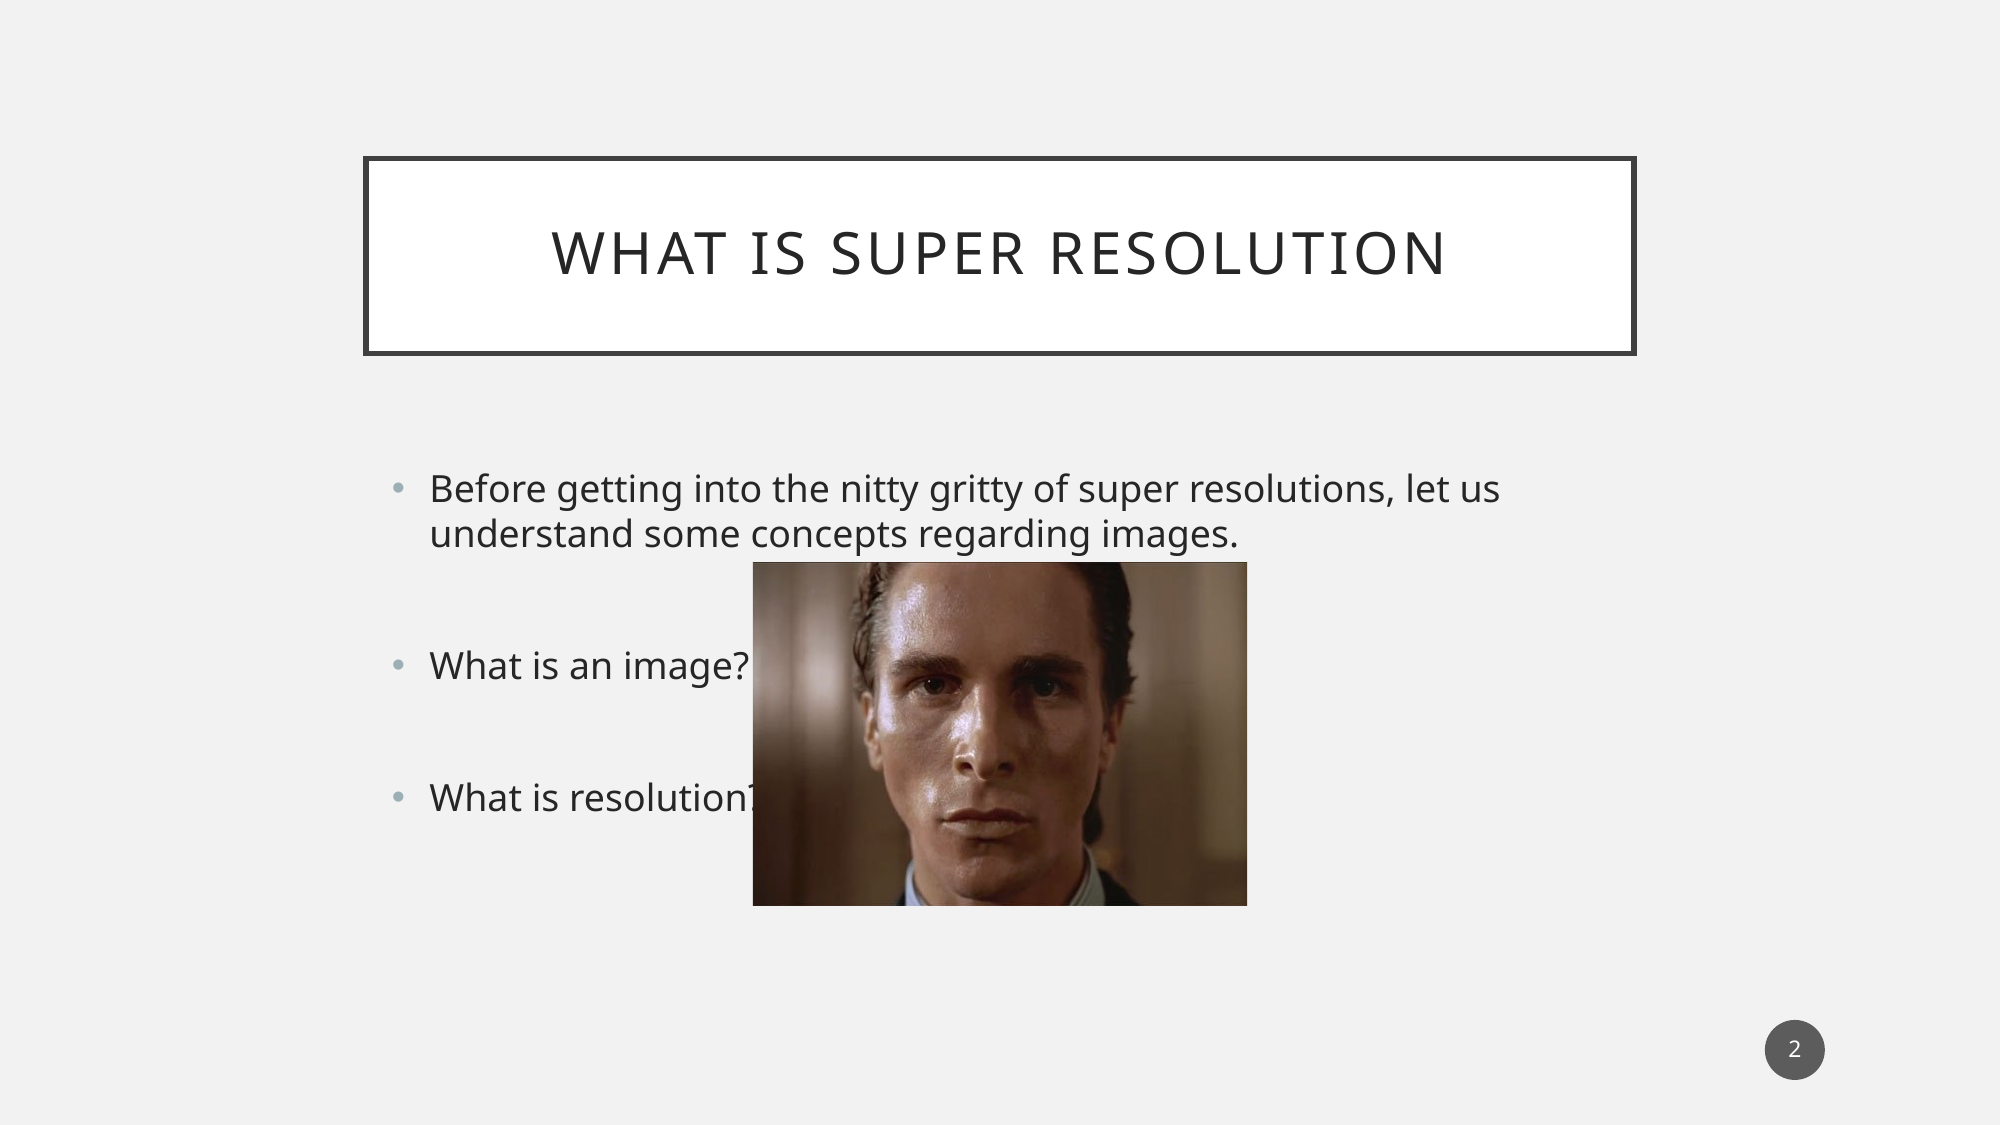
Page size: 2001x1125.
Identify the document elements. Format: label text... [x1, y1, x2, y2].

picture [752, 562, 1248, 906]
title What is super resolution [363, 156, 1637, 356]
list Before getting into the nitty gritty of super resolutions, let us understand some concepts regarding images. What is an image? What is resolution? [376, 457, 1645, 967]
slide_number 2 [1764, 1019, 1825, 1080]
